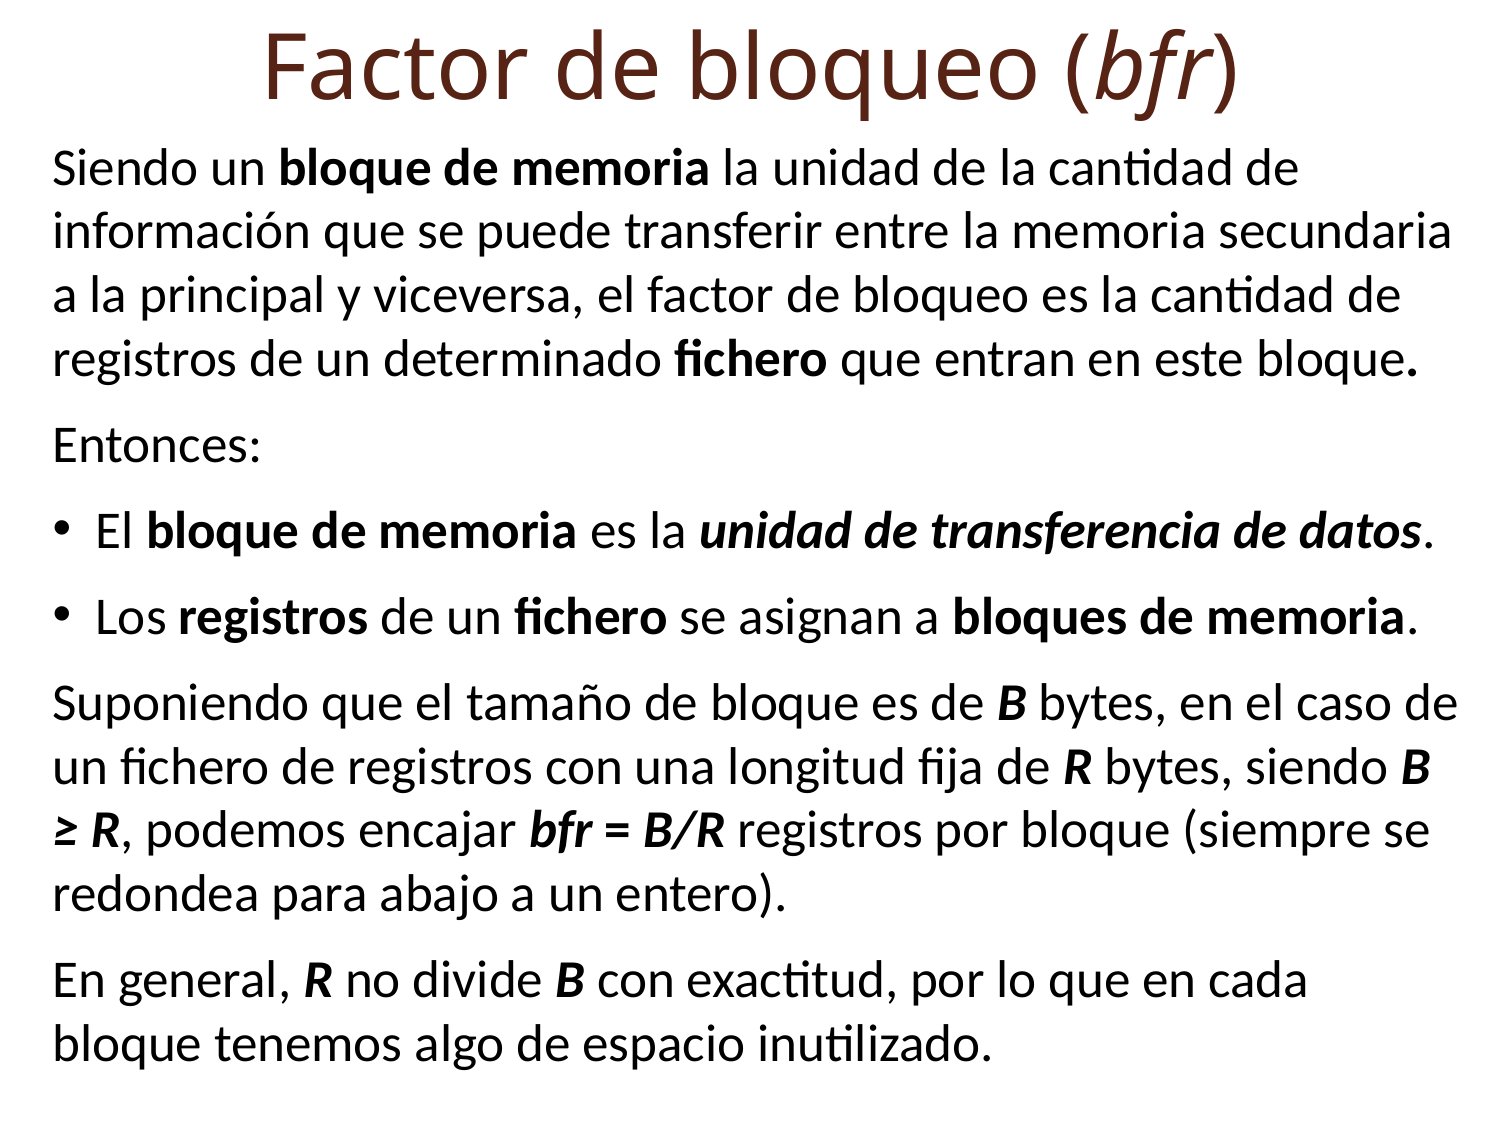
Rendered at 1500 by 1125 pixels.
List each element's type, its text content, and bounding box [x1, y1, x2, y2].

text_box Factor de bloqueo (bfr) [0, 0, 1500, 125]
text_box Siendo un bloque de memoria la unidad de la cantidad de información que se puede transferir entre la memoria secundaria a la principal y viceversa, el factor de bloqueo es la cantidad de registros de un determinado fichero que entran en este bloque. Entonces: El bloque de memoria es la unidad de transferencia de datos. Los registros de un fichero se asignan a bloques de memoria. Suponiendo que el tamaño de bloque es de B bytes, en el caso de un fichero de registros con una longitud fija de R bytes, siendo B ≥ R, podemos encajar bfr = B/R registros por bloque (siempre se redondea para abajo a un entero). En general, R no divide B con exactitud, por lo que en cada bloque tenemos algo de espacio inutilizado. [37, 124, 1476, 1114]
